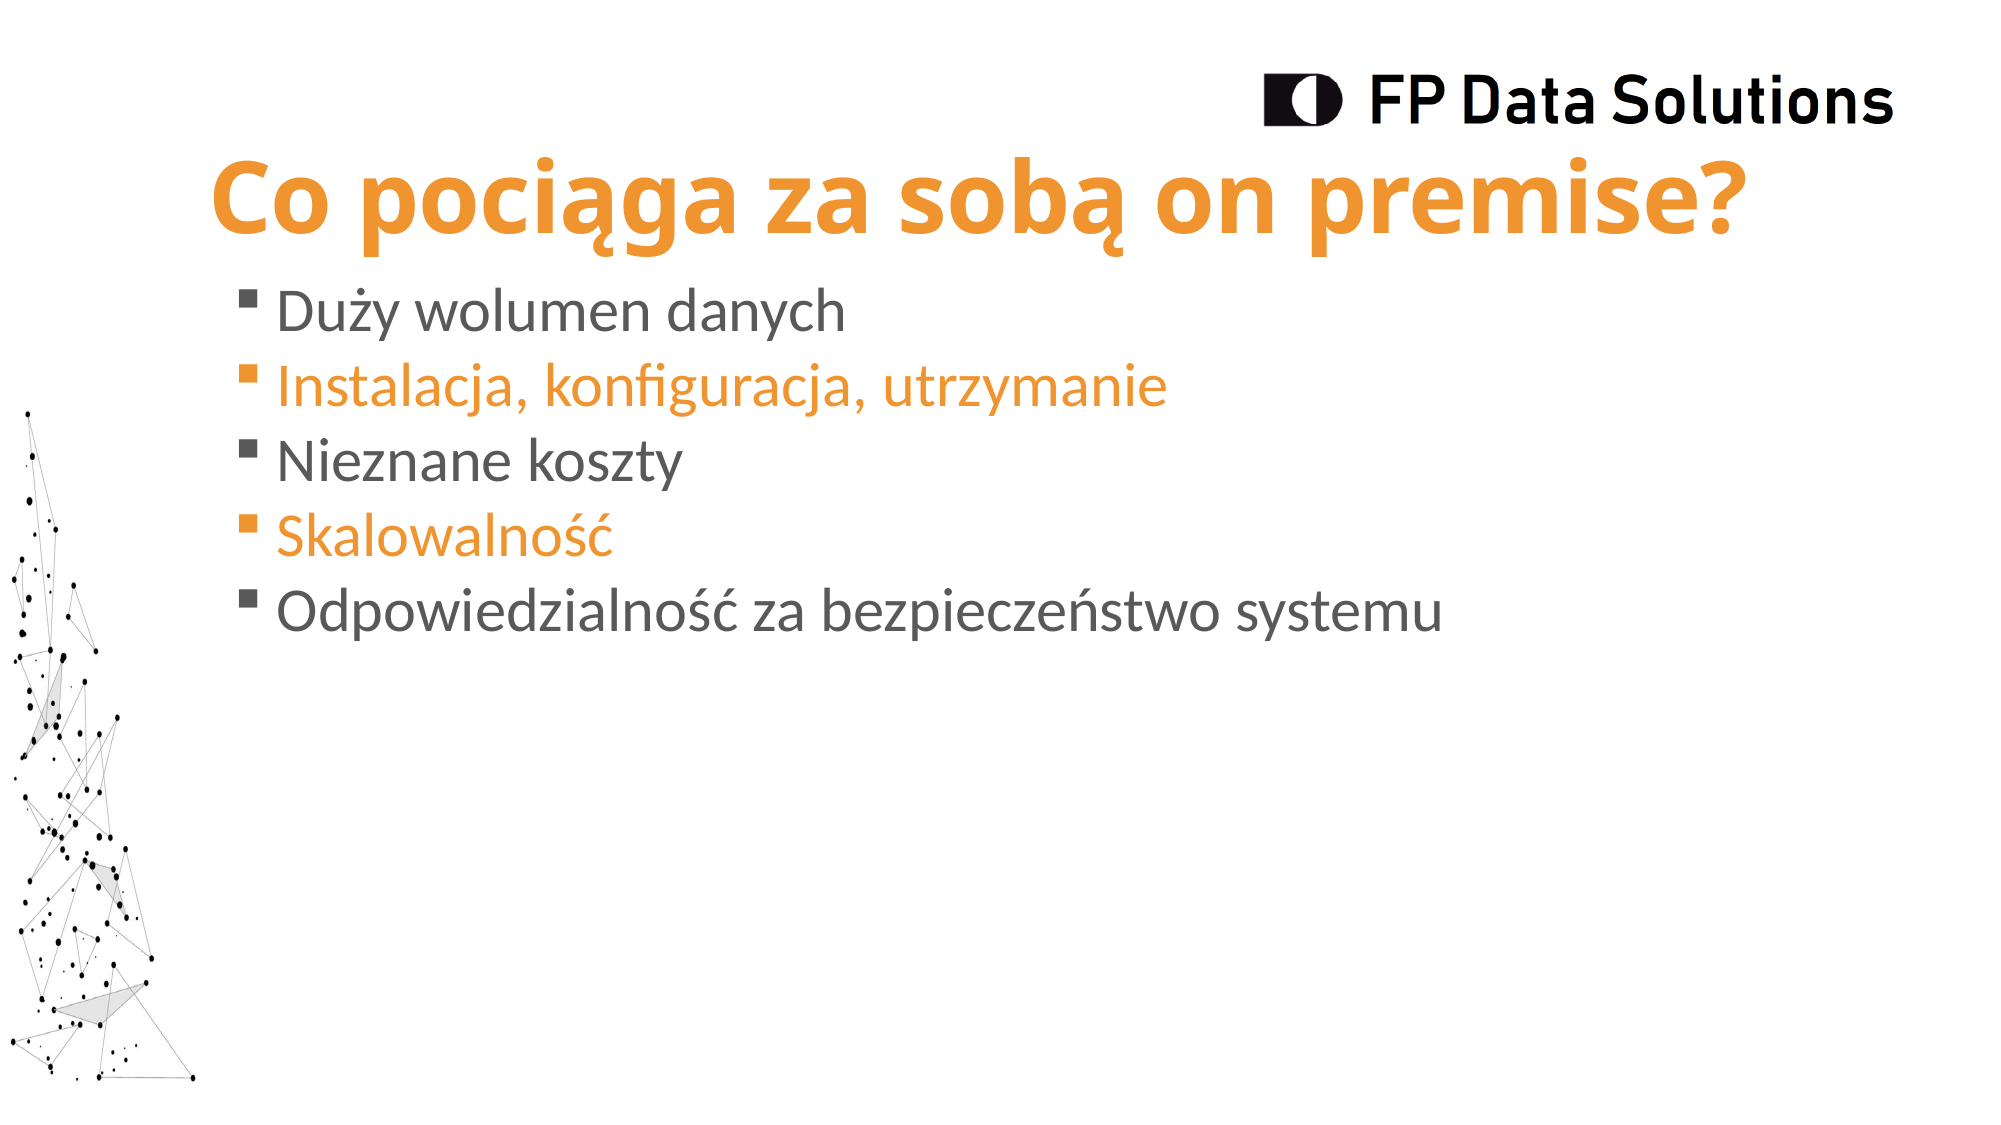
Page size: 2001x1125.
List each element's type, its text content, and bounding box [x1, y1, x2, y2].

text_box Duży wolumen danych Instalacja, konfiguracja, utrzymanie Nieznane koszty Skalowalność Odpowiedzialność za bezpieczeństwo systemu [219, 261, 2000, 726]
picture [0, 398, 205, 1093]
picture [1257, 64, 1898, 133]
list Co pociąga za sobą on premise? [193, 139, 1840, 297]
